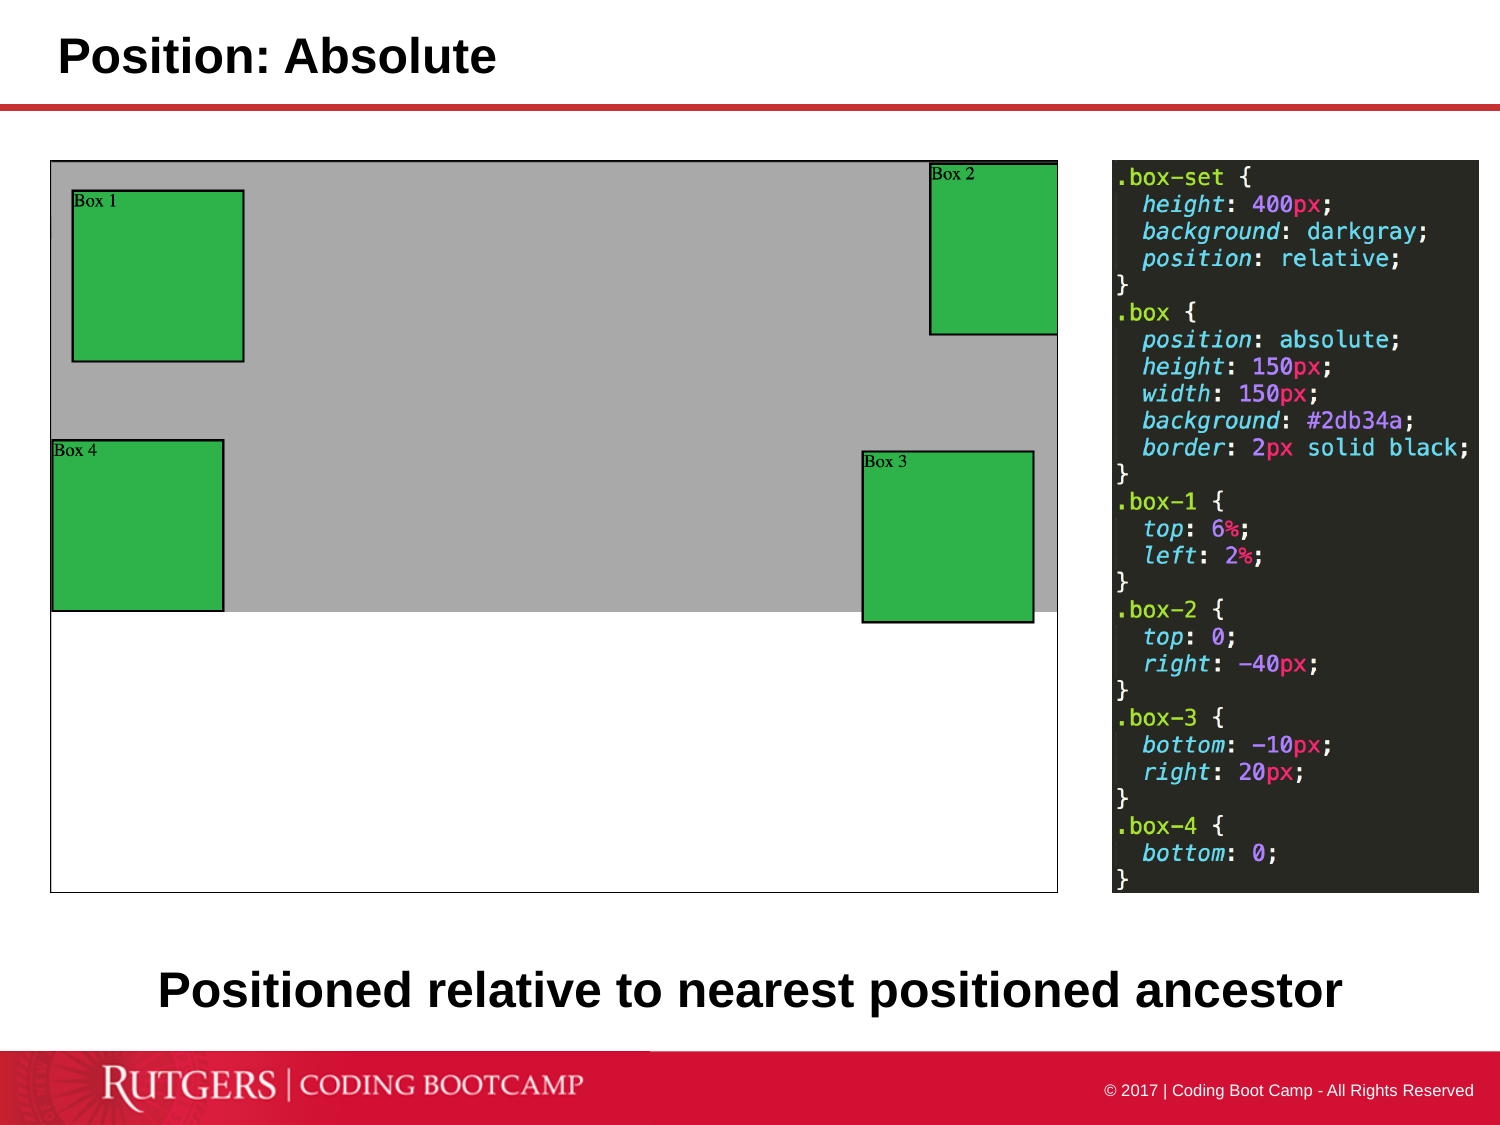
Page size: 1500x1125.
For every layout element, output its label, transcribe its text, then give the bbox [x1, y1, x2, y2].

text_box Positioned relative to nearest positioned ancestor [149, 949, 1438, 1025]
picture [0, 1051, 650, 1125]
text_box Position: Absolute [50, 16, 913, 91]
picture [49, 160, 1058, 894]
picture [1112, 160, 1479, 894]
